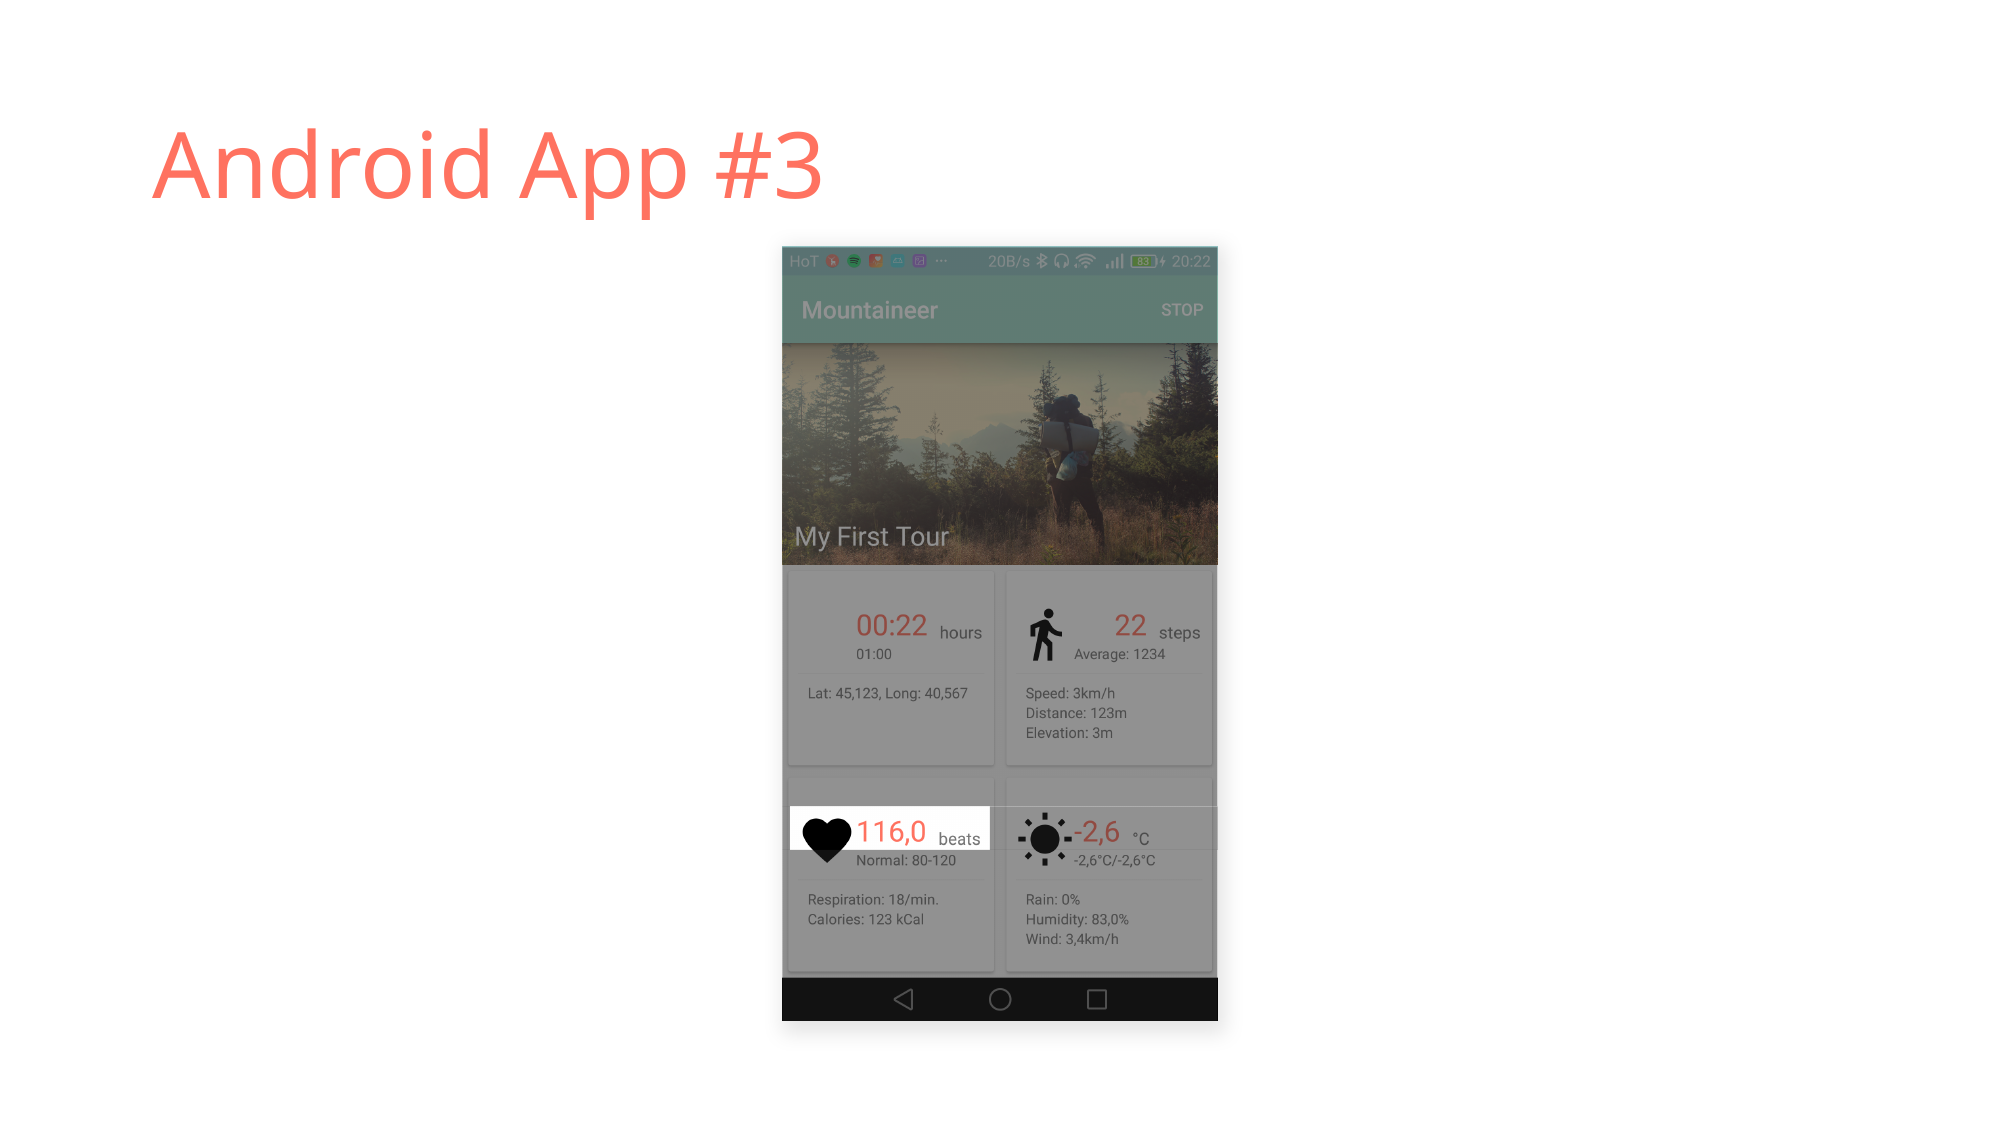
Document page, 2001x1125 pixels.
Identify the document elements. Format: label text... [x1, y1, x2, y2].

title Android App #3 [137, 59, 1863, 278]
picture [782, 246, 1218, 1021]
